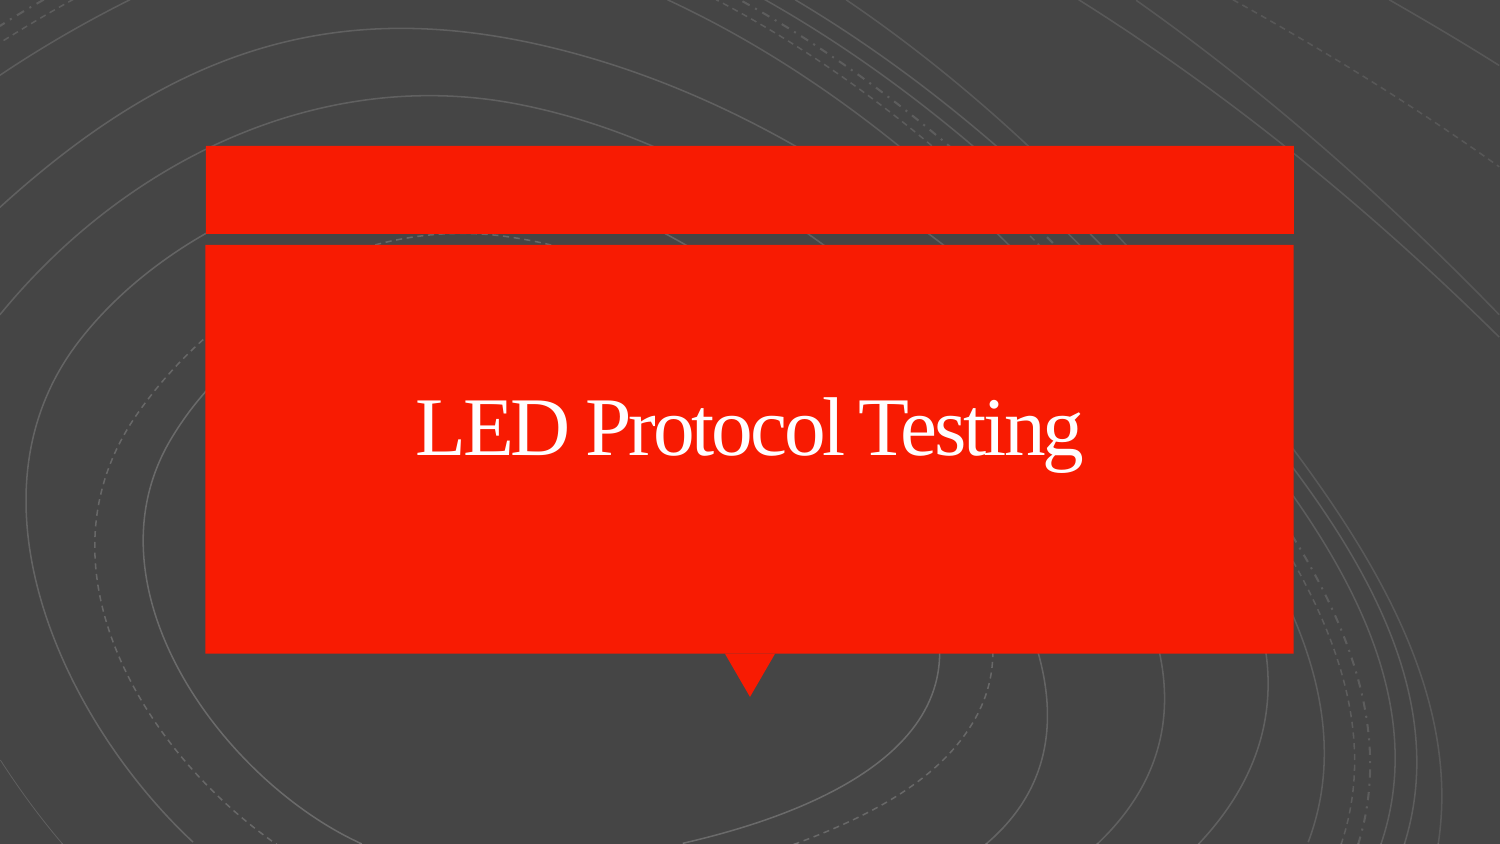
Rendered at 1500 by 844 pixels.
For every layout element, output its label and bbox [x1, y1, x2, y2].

text_box [205, 145, 1295, 698]
text_box [0, 0, 1500, 844]
